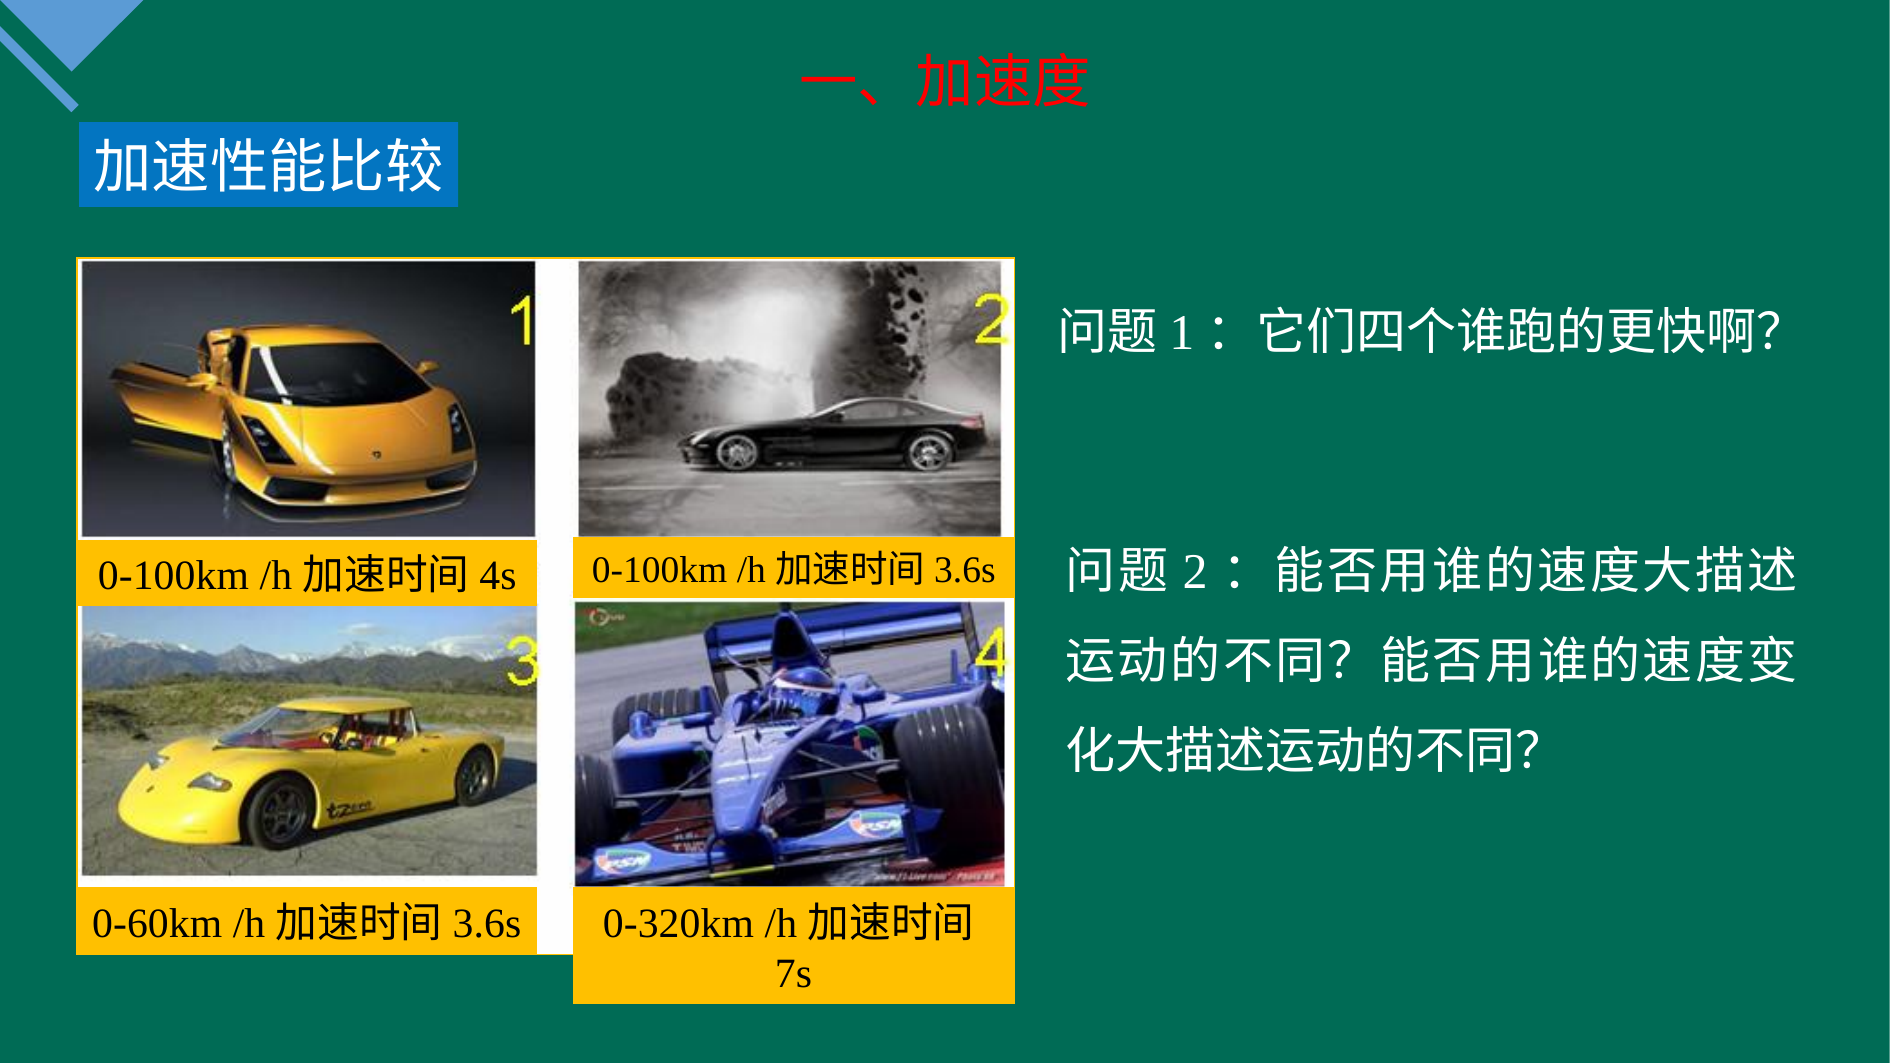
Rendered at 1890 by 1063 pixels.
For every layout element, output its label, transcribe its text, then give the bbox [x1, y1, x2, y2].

text_box 0-320km /h加速时间7s [573, 954, 1014, 1003]
text_box 加速性能比较 [79, 122, 459, 207]
text_box [0, 0, 145, 69]
text_box 问题2：能否用谁的速度大描述运动的不同？能否用谁的速度变化大描述运动的不同？ [1050, 501, 1813, 787]
picture [77, 258, 1014, 954]
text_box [0, 14, 76, 109]
text_box 一、加速度 [738, 36, 1151, 122]
text_box 问题1：它们四个谁跑的更快啊？ [1042, 292, 1821, 367]
